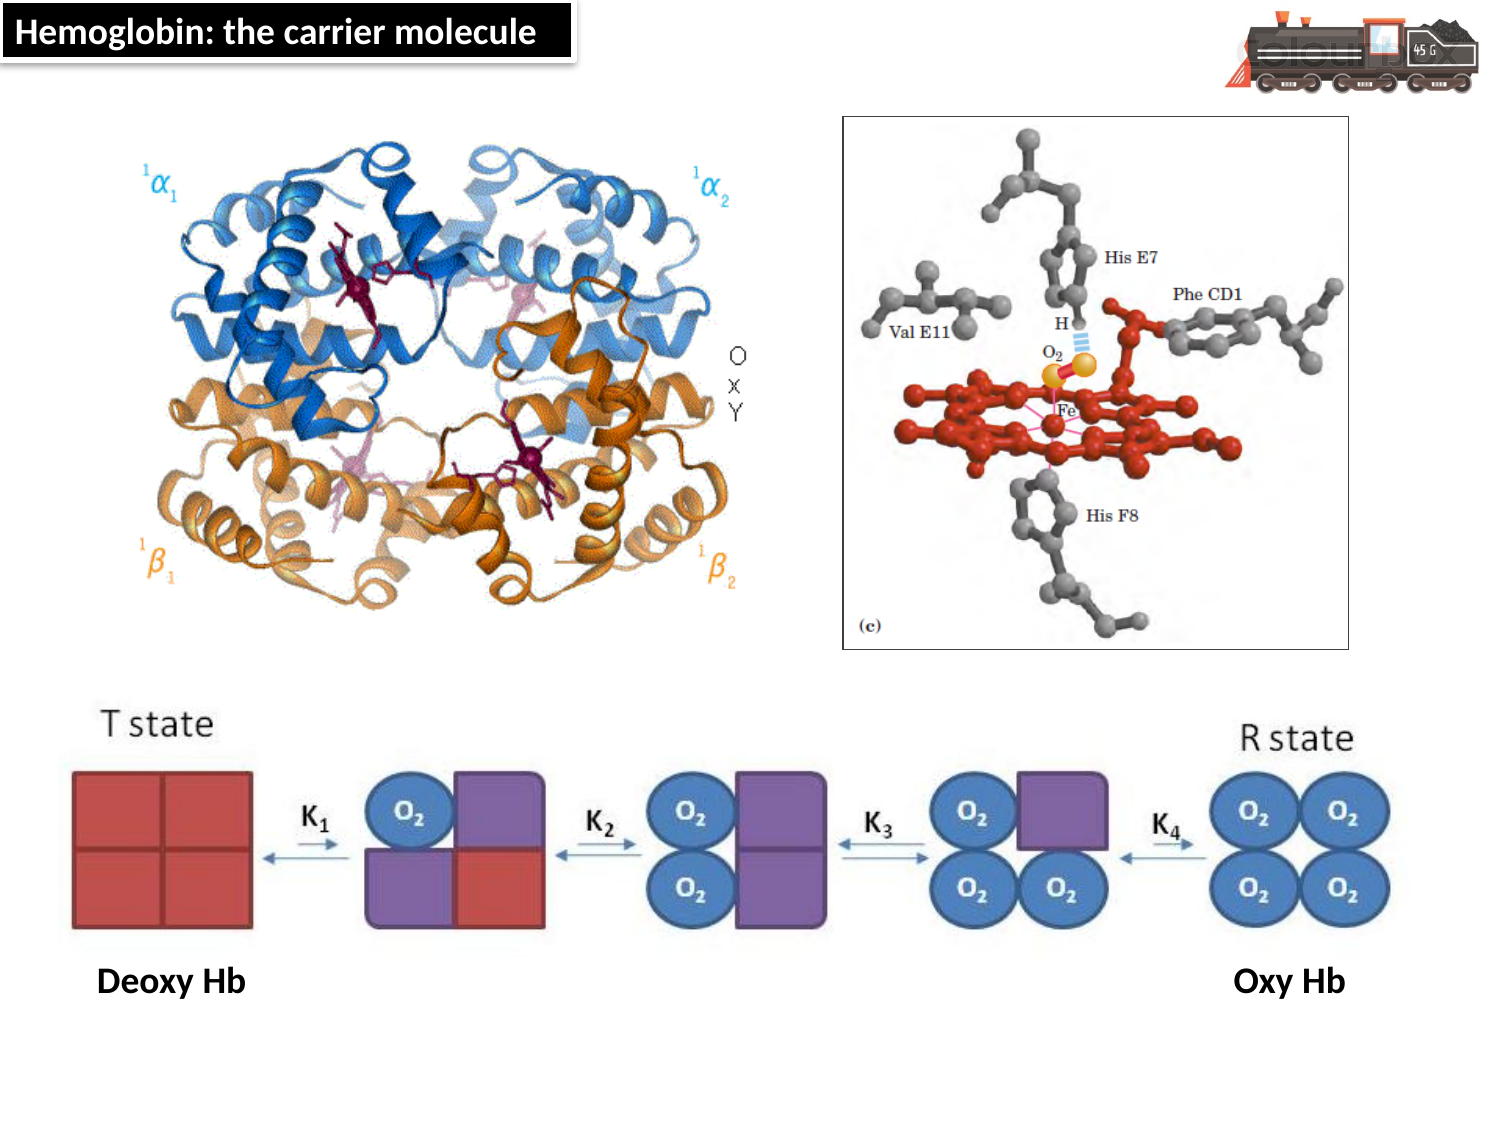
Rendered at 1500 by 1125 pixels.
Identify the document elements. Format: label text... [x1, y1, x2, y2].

text_box Hemoglobin: the carrier molecule [0, 0, 577, 63]
picture [58, 682, 1436, 962]
picture [128, 140, 755, 612]
picture [843, 0, 1500, 649]
text_box Oxy Hb [1218, 949, 1500, 1009]
text_box Deoxy Hb [82, 970, 364, 1009]
